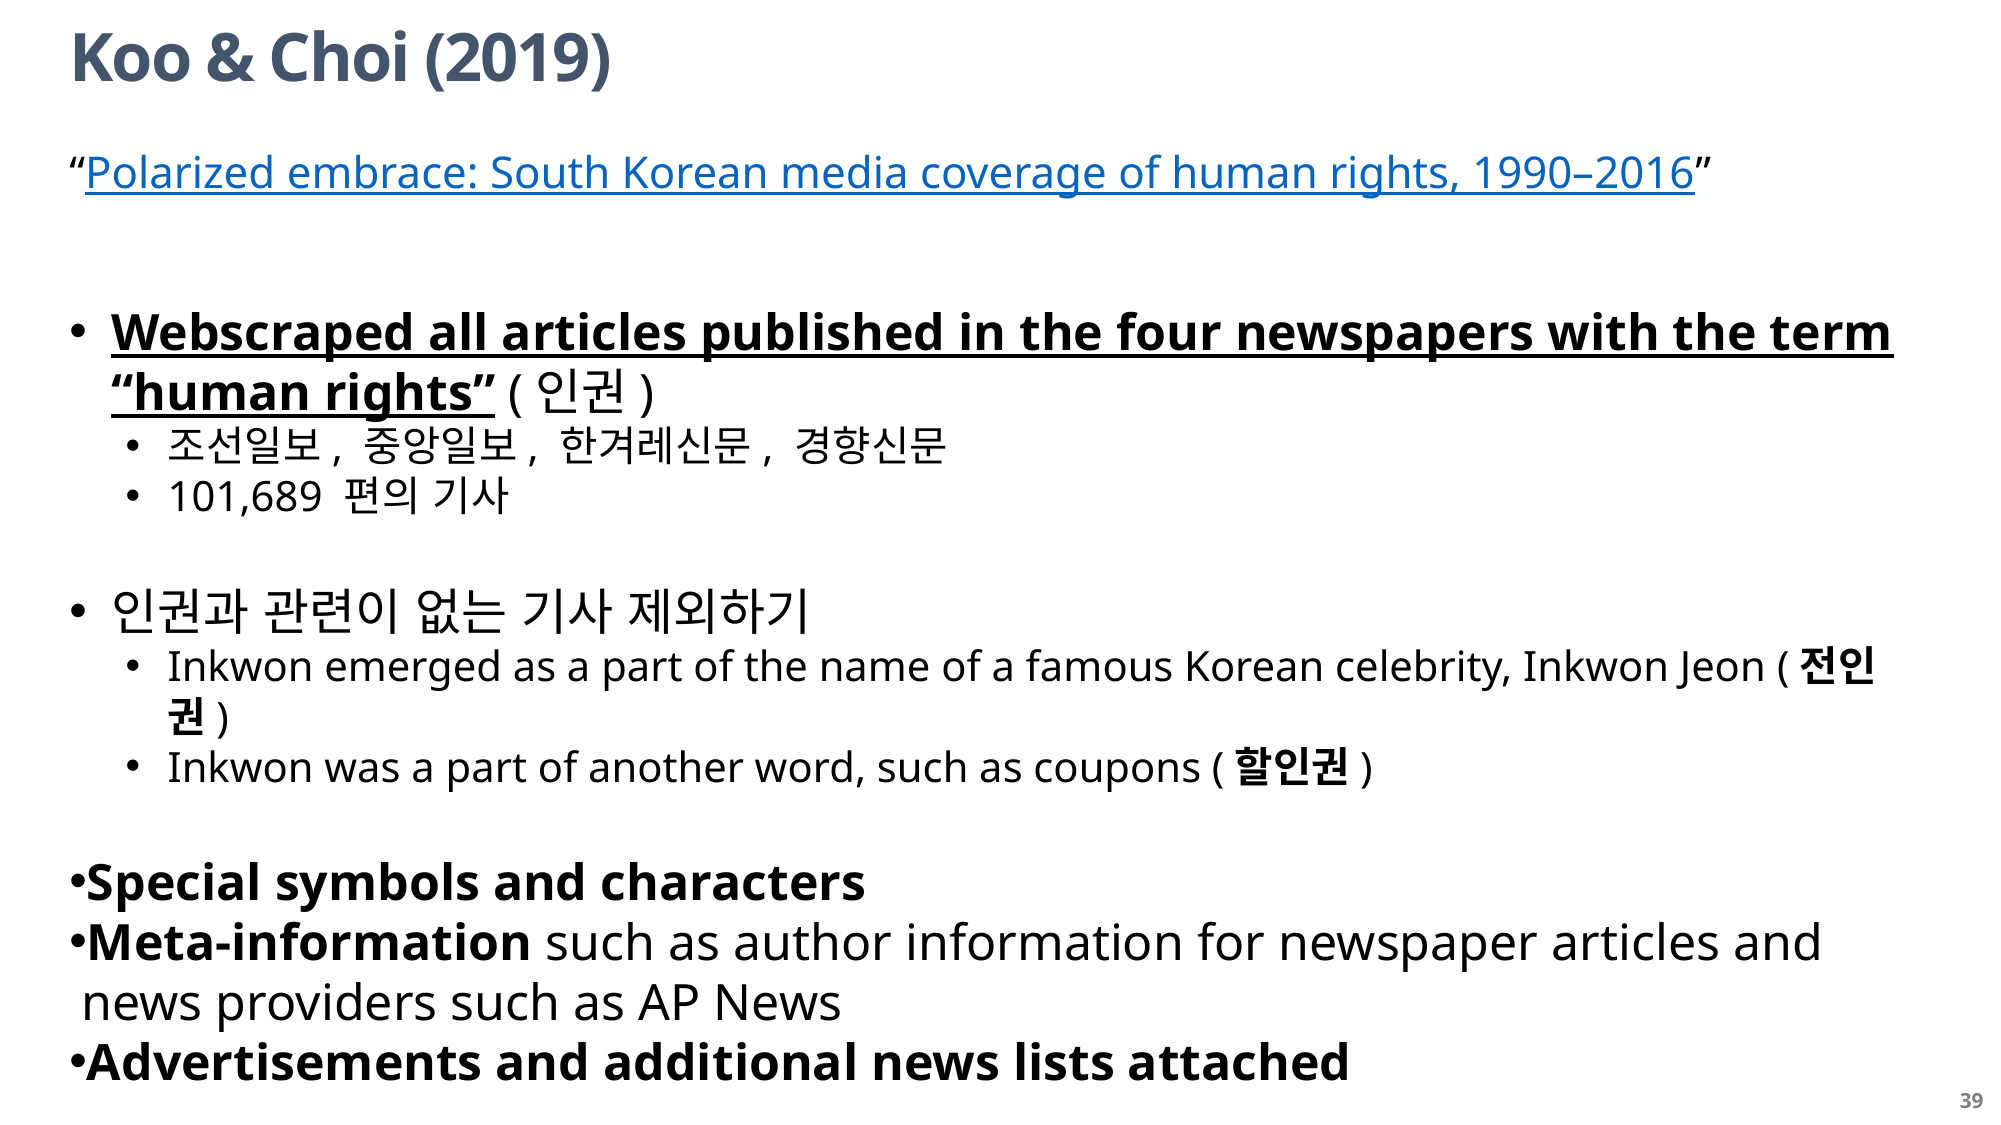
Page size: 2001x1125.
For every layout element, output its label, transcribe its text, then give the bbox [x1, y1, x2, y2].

text_box “Polarized embrace: South Korean media coverage of human rights, 1990–2016” [54, 138, 1949, 262]
text_box 39 [1940, 1080, 1999, 1125]
text_box Webscraped all articles published in the four newspapers with the term “human rights” (인권) 조선일보, 중앙일보, 한겨레신문, 경향신문 101,689 편의 기사 인권과 관련이 없는 기사 제외하기 Inkwon emerged as a part of the name of a famous Korean celebrity, Inkwon Jeon (전인권) Inkwon was a part of another word, such as coupons (할인권) Special symbols and characters Meta-information such as author information for newspaper articles and news providers such as AP News Advertisements and additional news lists attached [54, 292, 1949, 1098]
text_box Koo & Choi (2019) [54, 0, 1303, 103]
